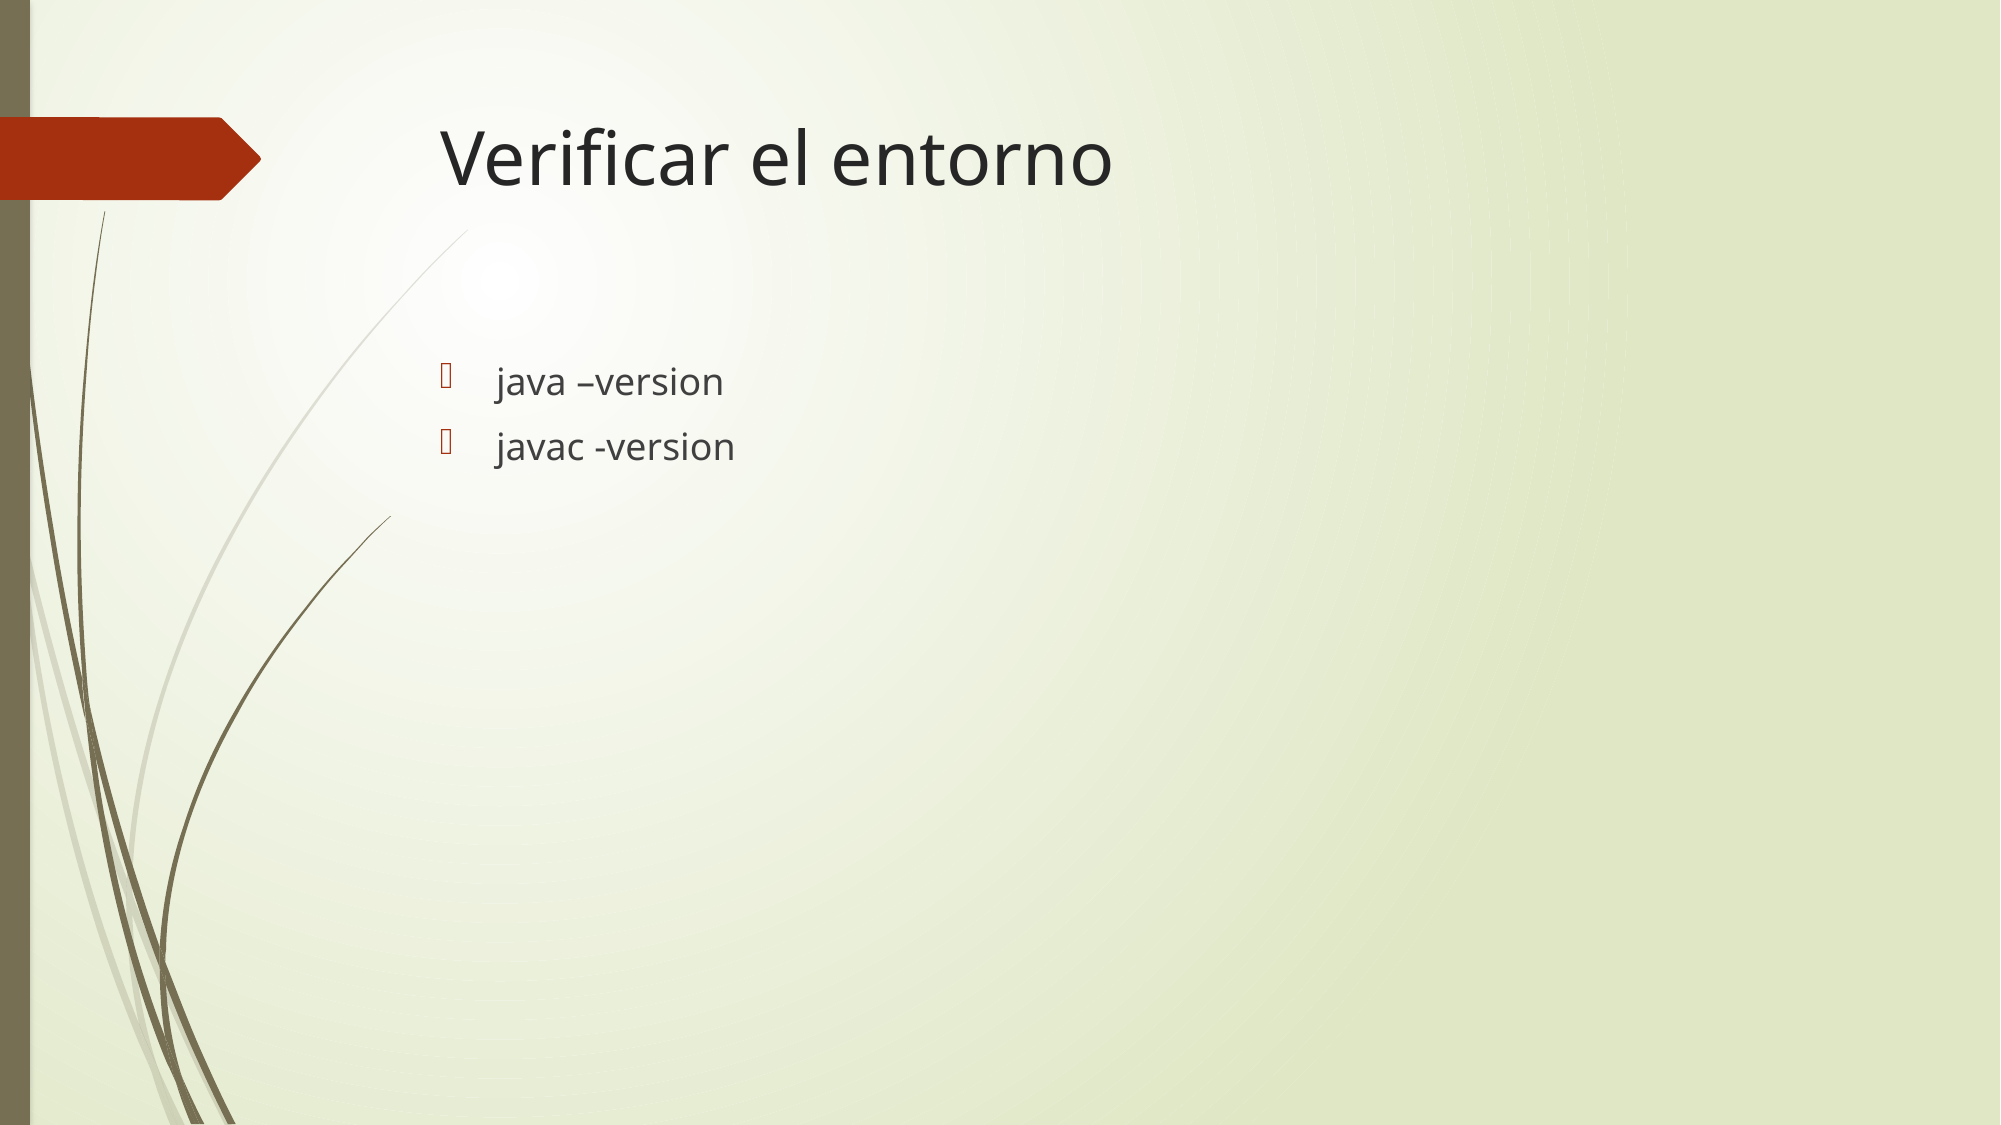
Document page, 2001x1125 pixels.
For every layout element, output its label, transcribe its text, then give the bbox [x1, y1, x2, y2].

list java –version javac -version [424, 350, 1888, 970]
title Verificar el entorno [425, 102, 1888, 313]
